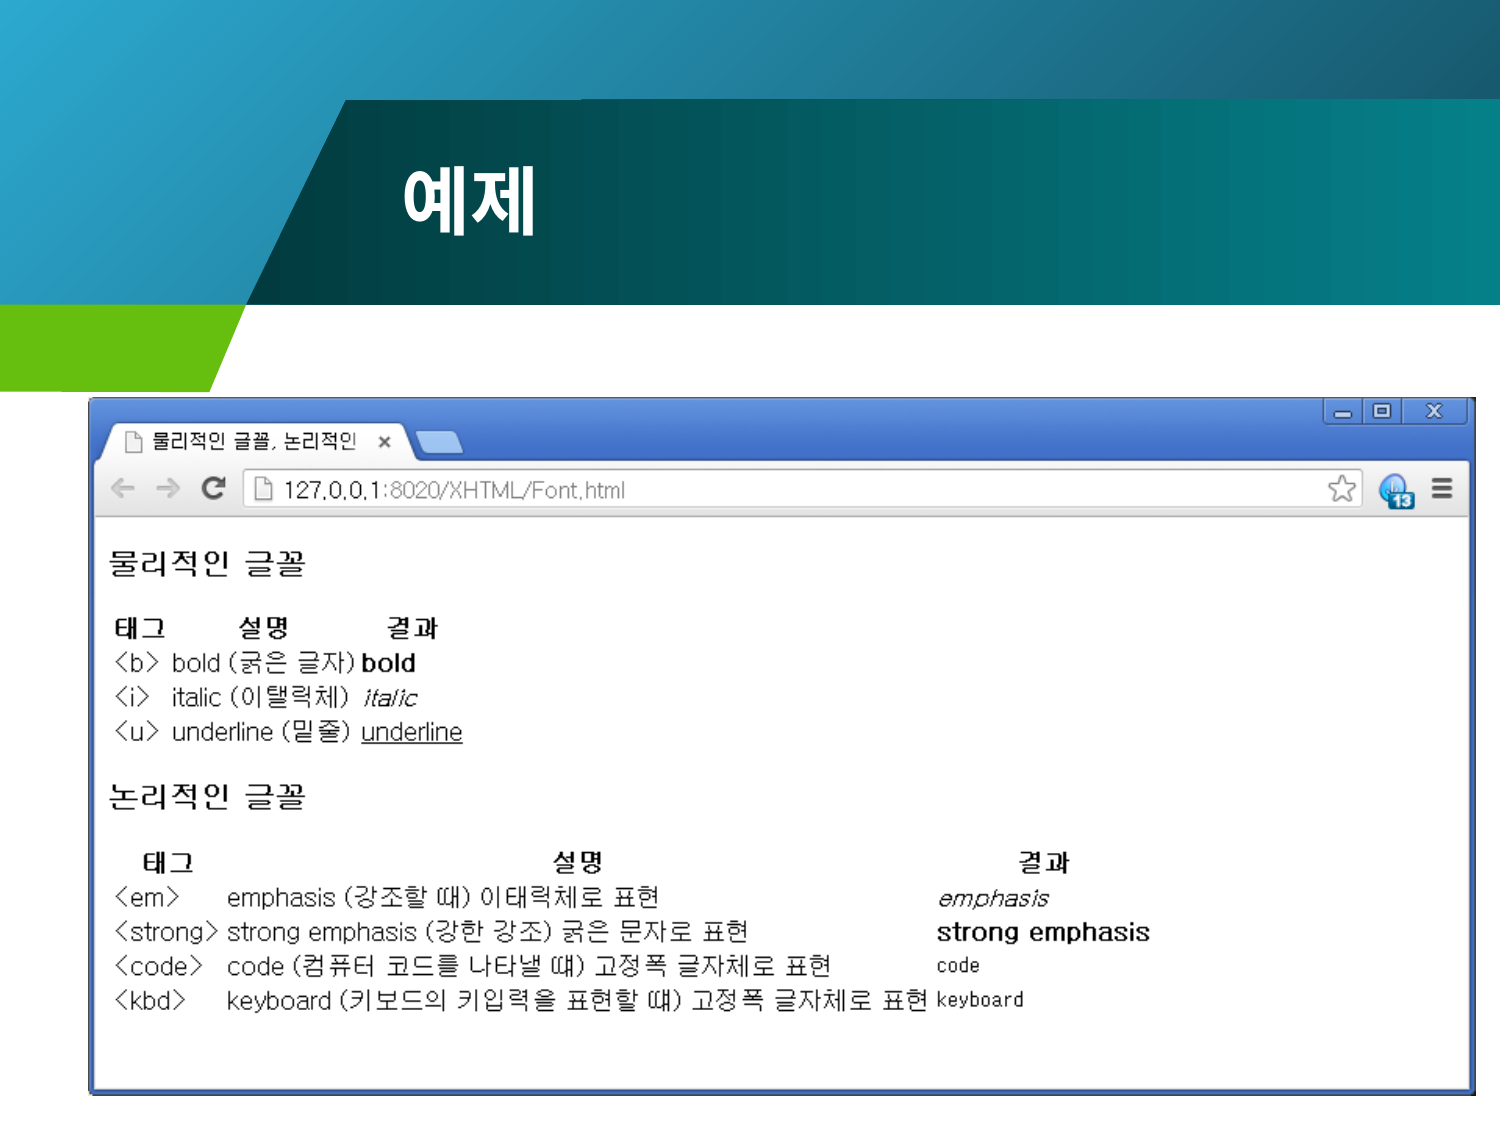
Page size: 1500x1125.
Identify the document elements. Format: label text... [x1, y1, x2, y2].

picture [88, 396, 1477, 1096]
title 예제 [386, 105, 1466, 294]
text_box [246, 98, 1500, 305]
text_box [0, 0, 1500, 304]
text_box [0, 304, 246, 393]
